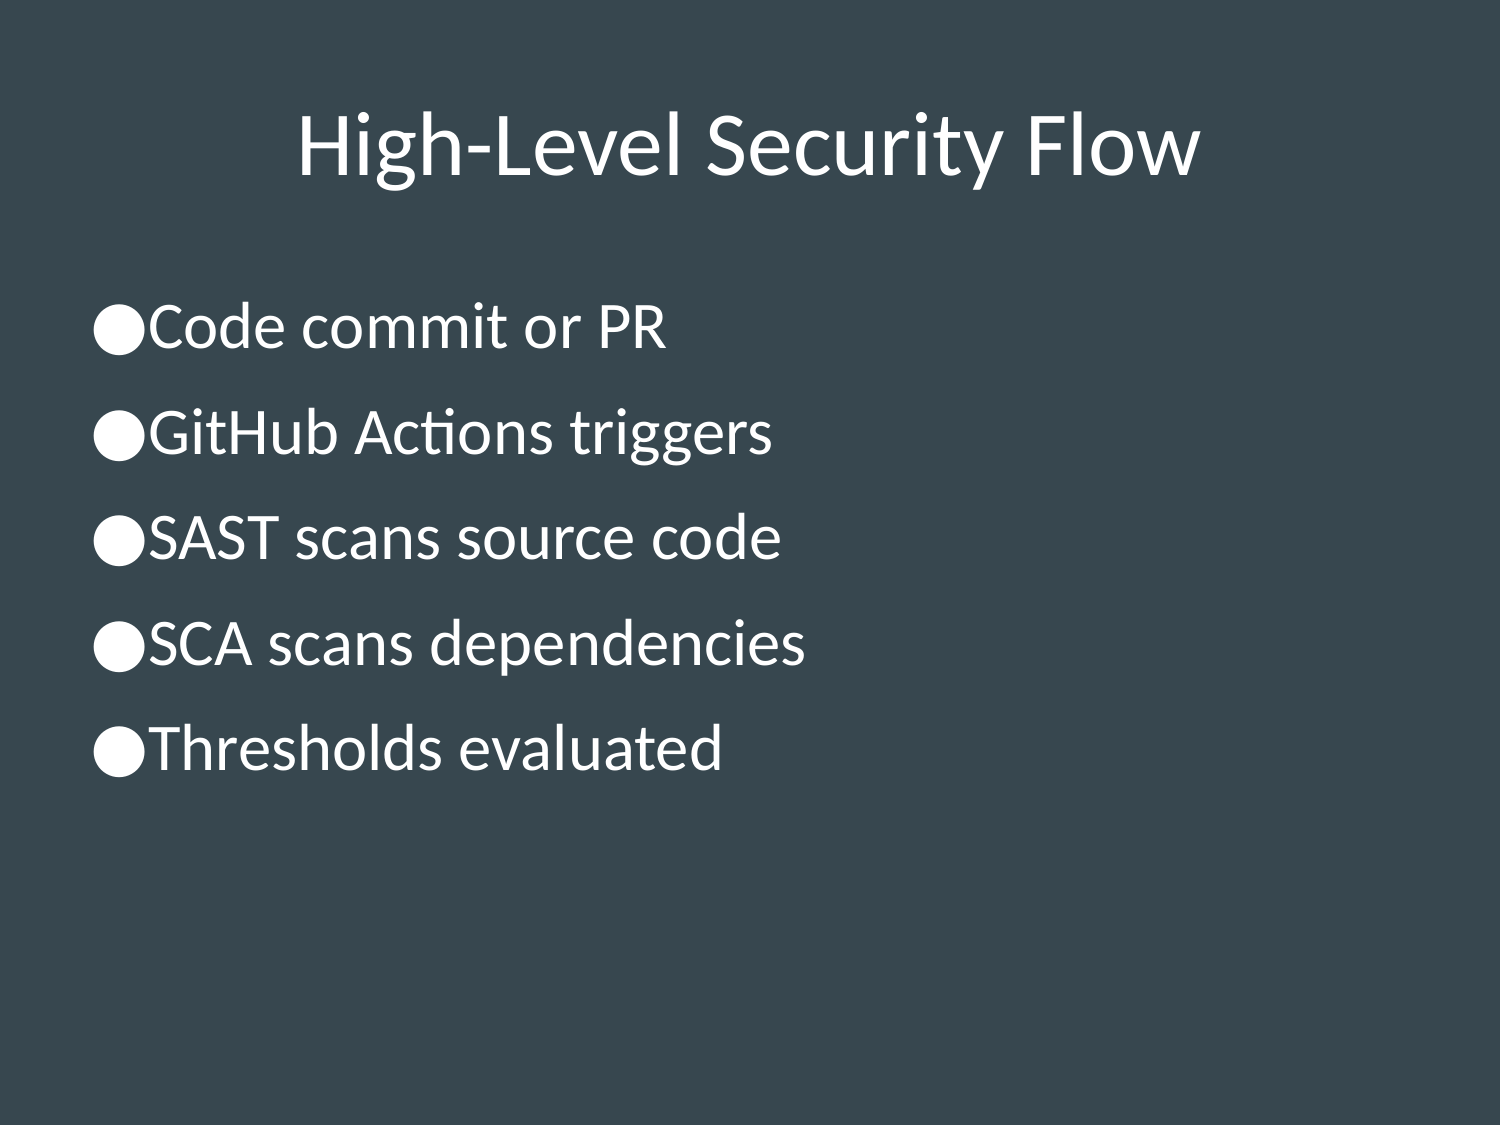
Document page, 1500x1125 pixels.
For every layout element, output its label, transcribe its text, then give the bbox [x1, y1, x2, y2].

list Code commit or PR GitHub Actions triggers SAST scans source code SCA scans dependencies Thresholds evaluated [75, 262, 1425, 1005]
title High-Level Security Flow [75, 45, 1425, 233]
